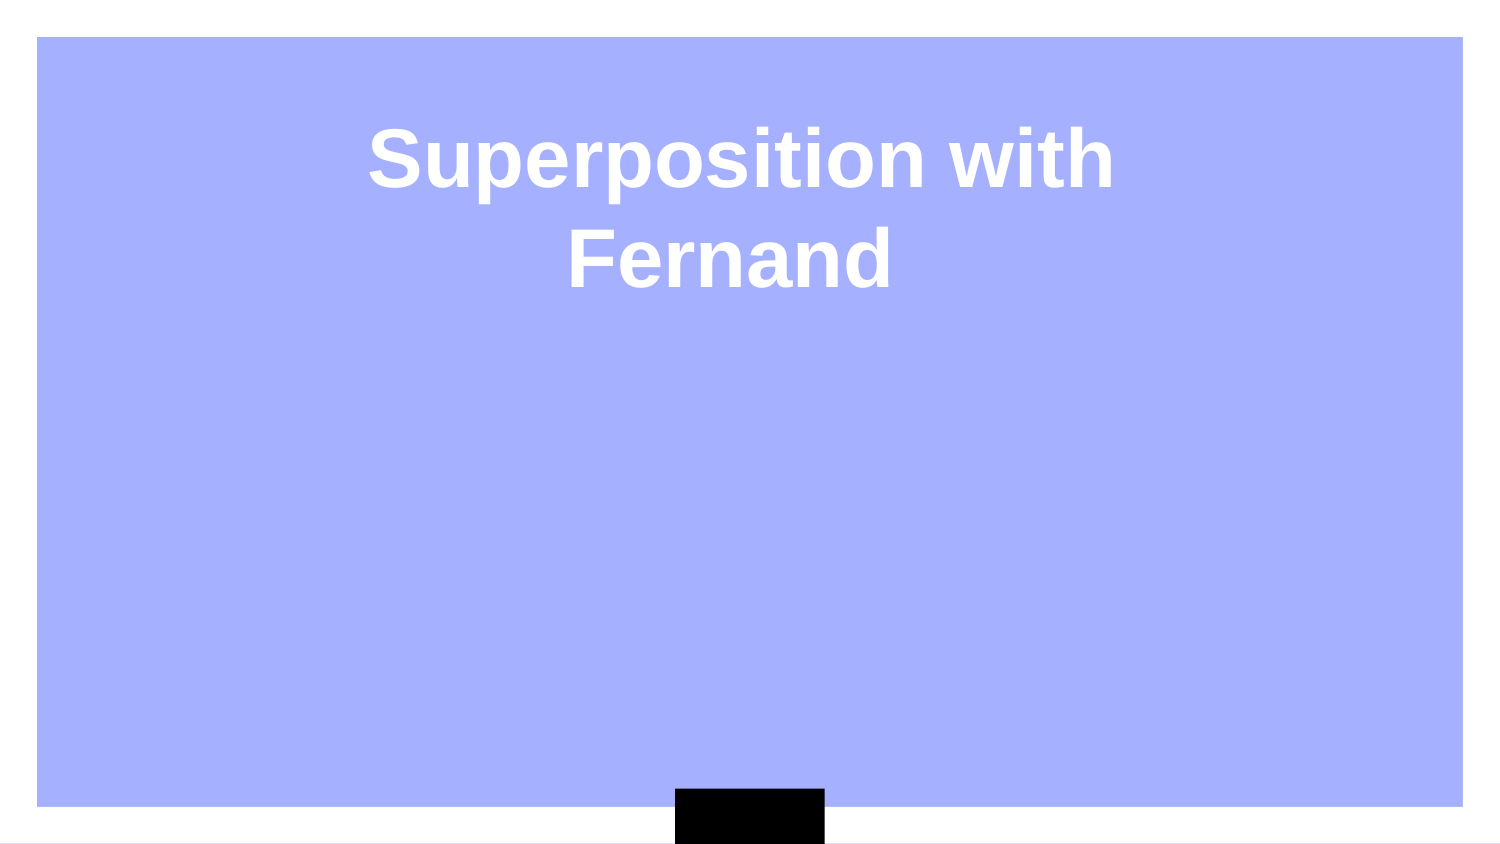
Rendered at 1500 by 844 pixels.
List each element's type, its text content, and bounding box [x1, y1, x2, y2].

text_box Superposition with Fernand [329, 97, 1155, 312]
